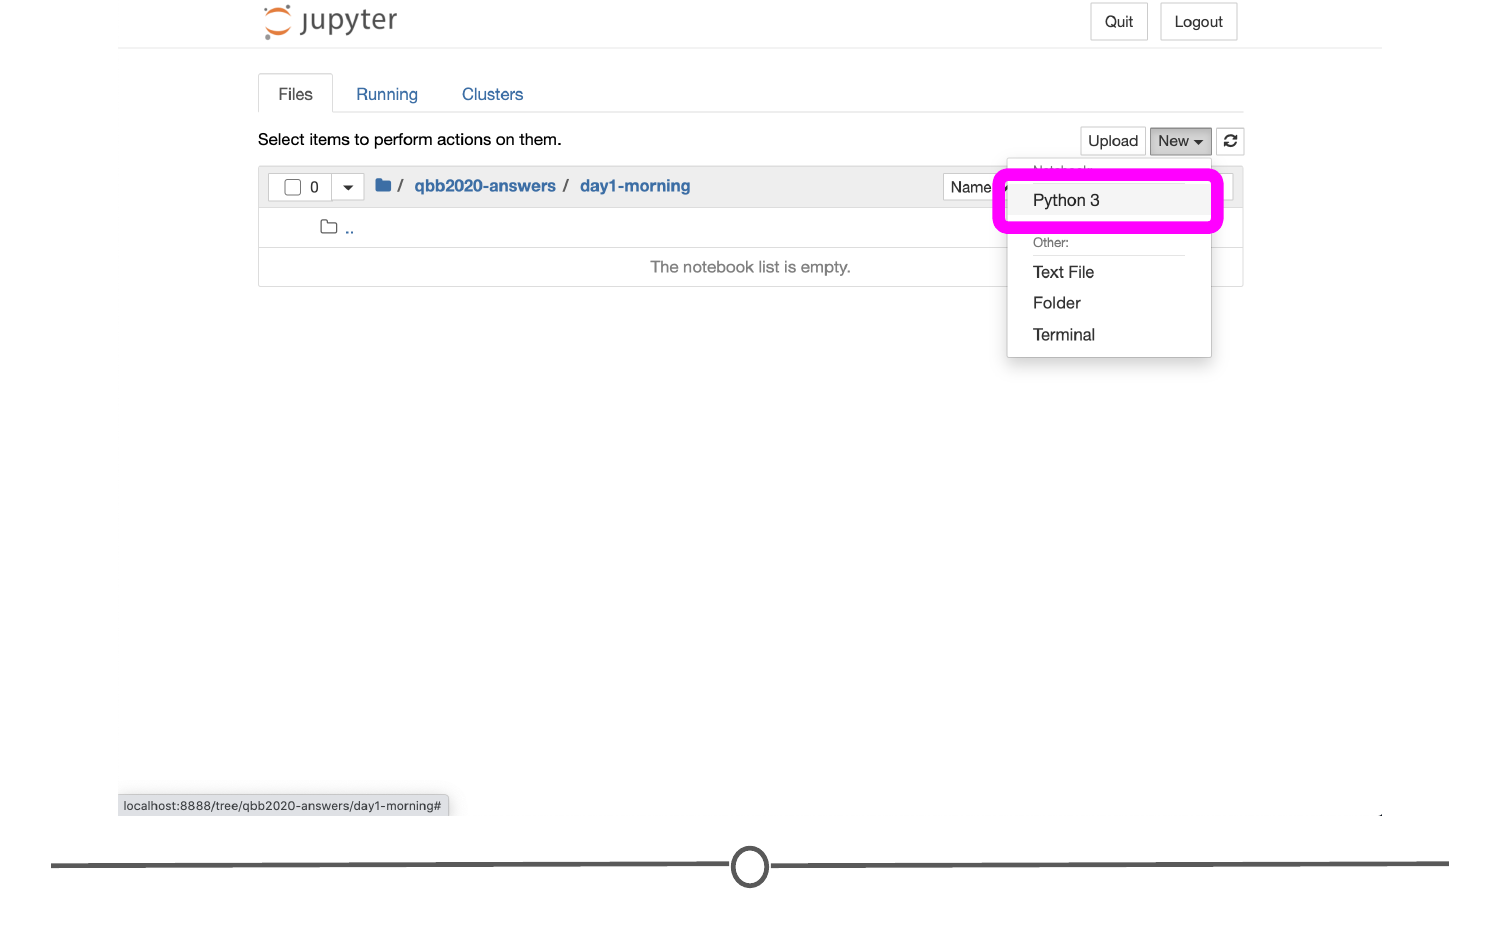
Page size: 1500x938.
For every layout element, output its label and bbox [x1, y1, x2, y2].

picture [118, 0, 1382, 816]
